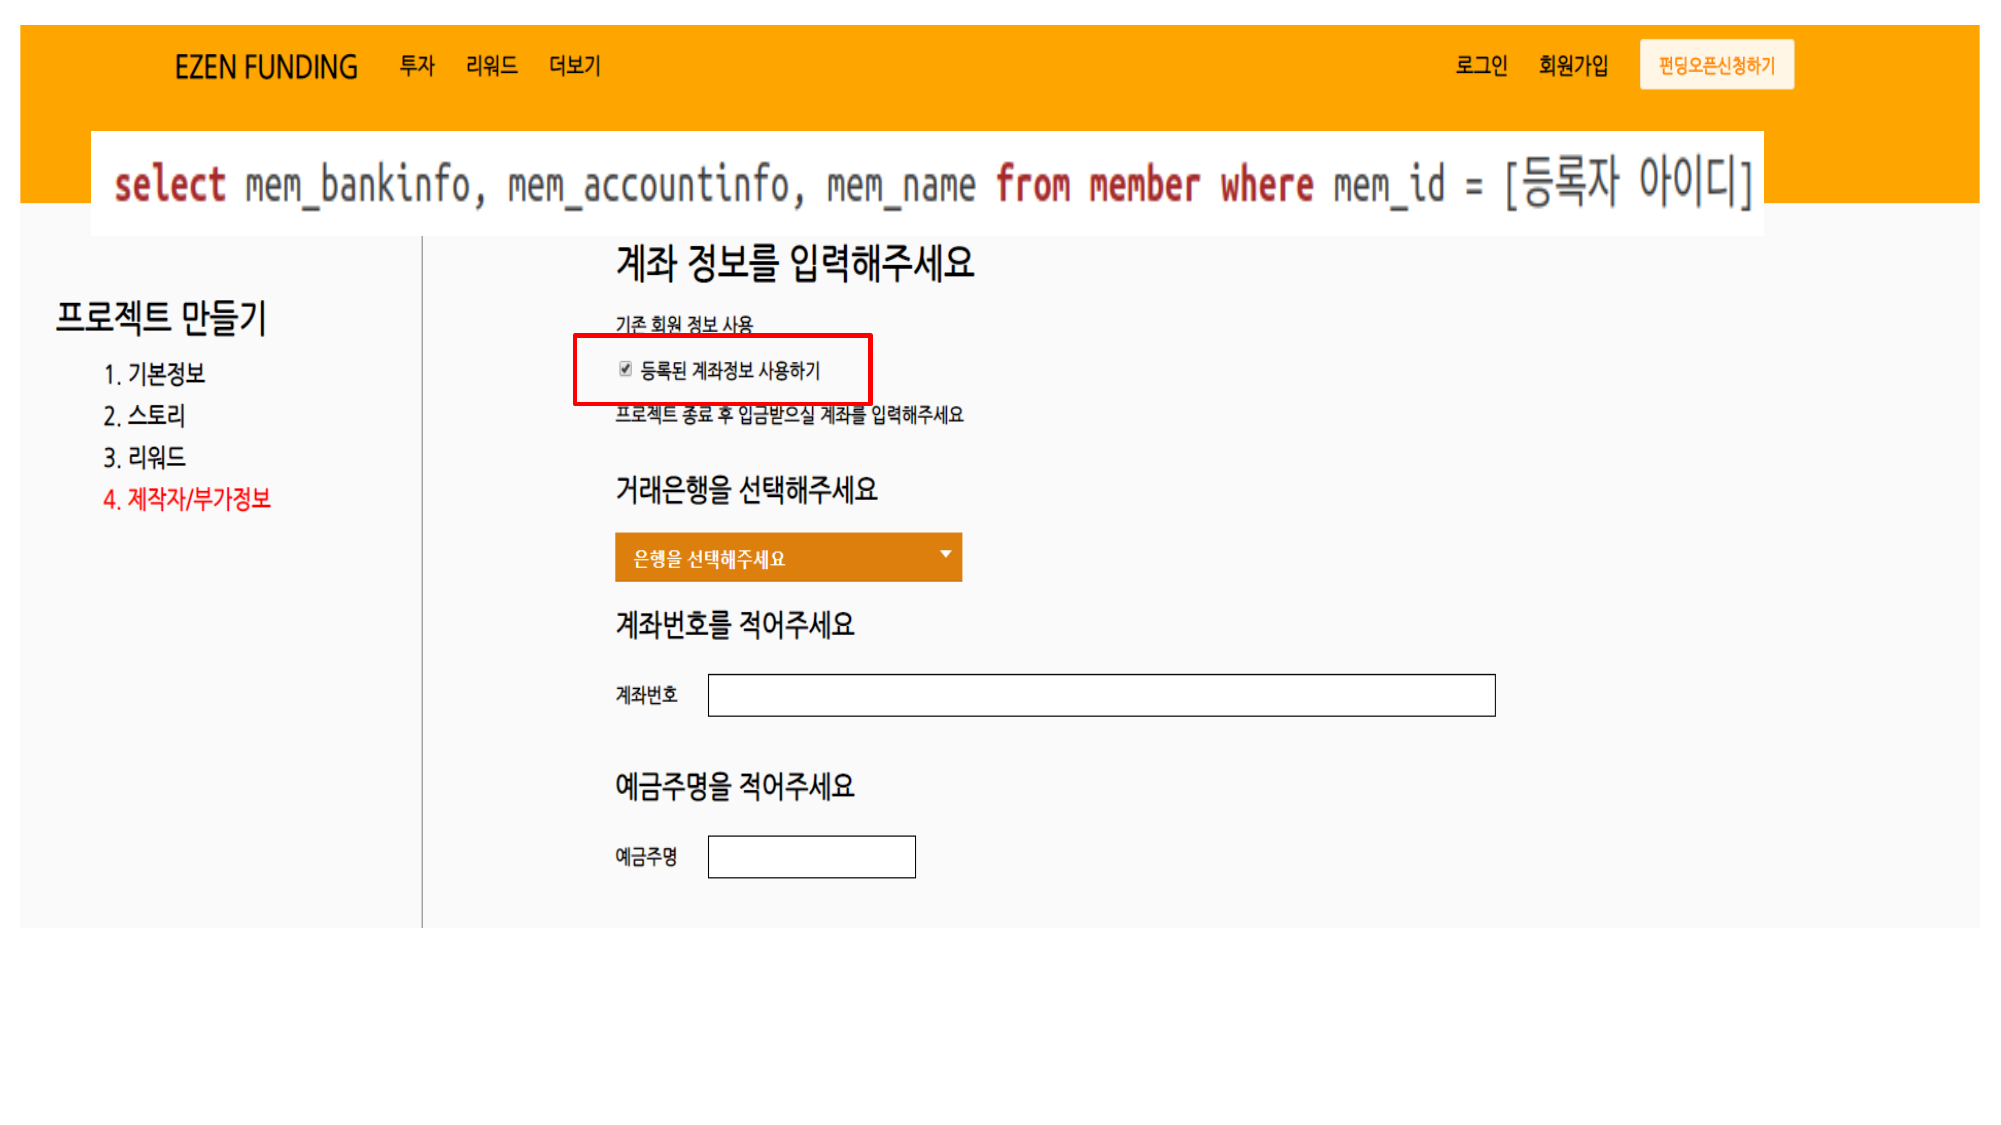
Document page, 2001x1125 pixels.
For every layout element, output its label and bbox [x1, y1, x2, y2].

picture [20, 24, 1980, 928]
